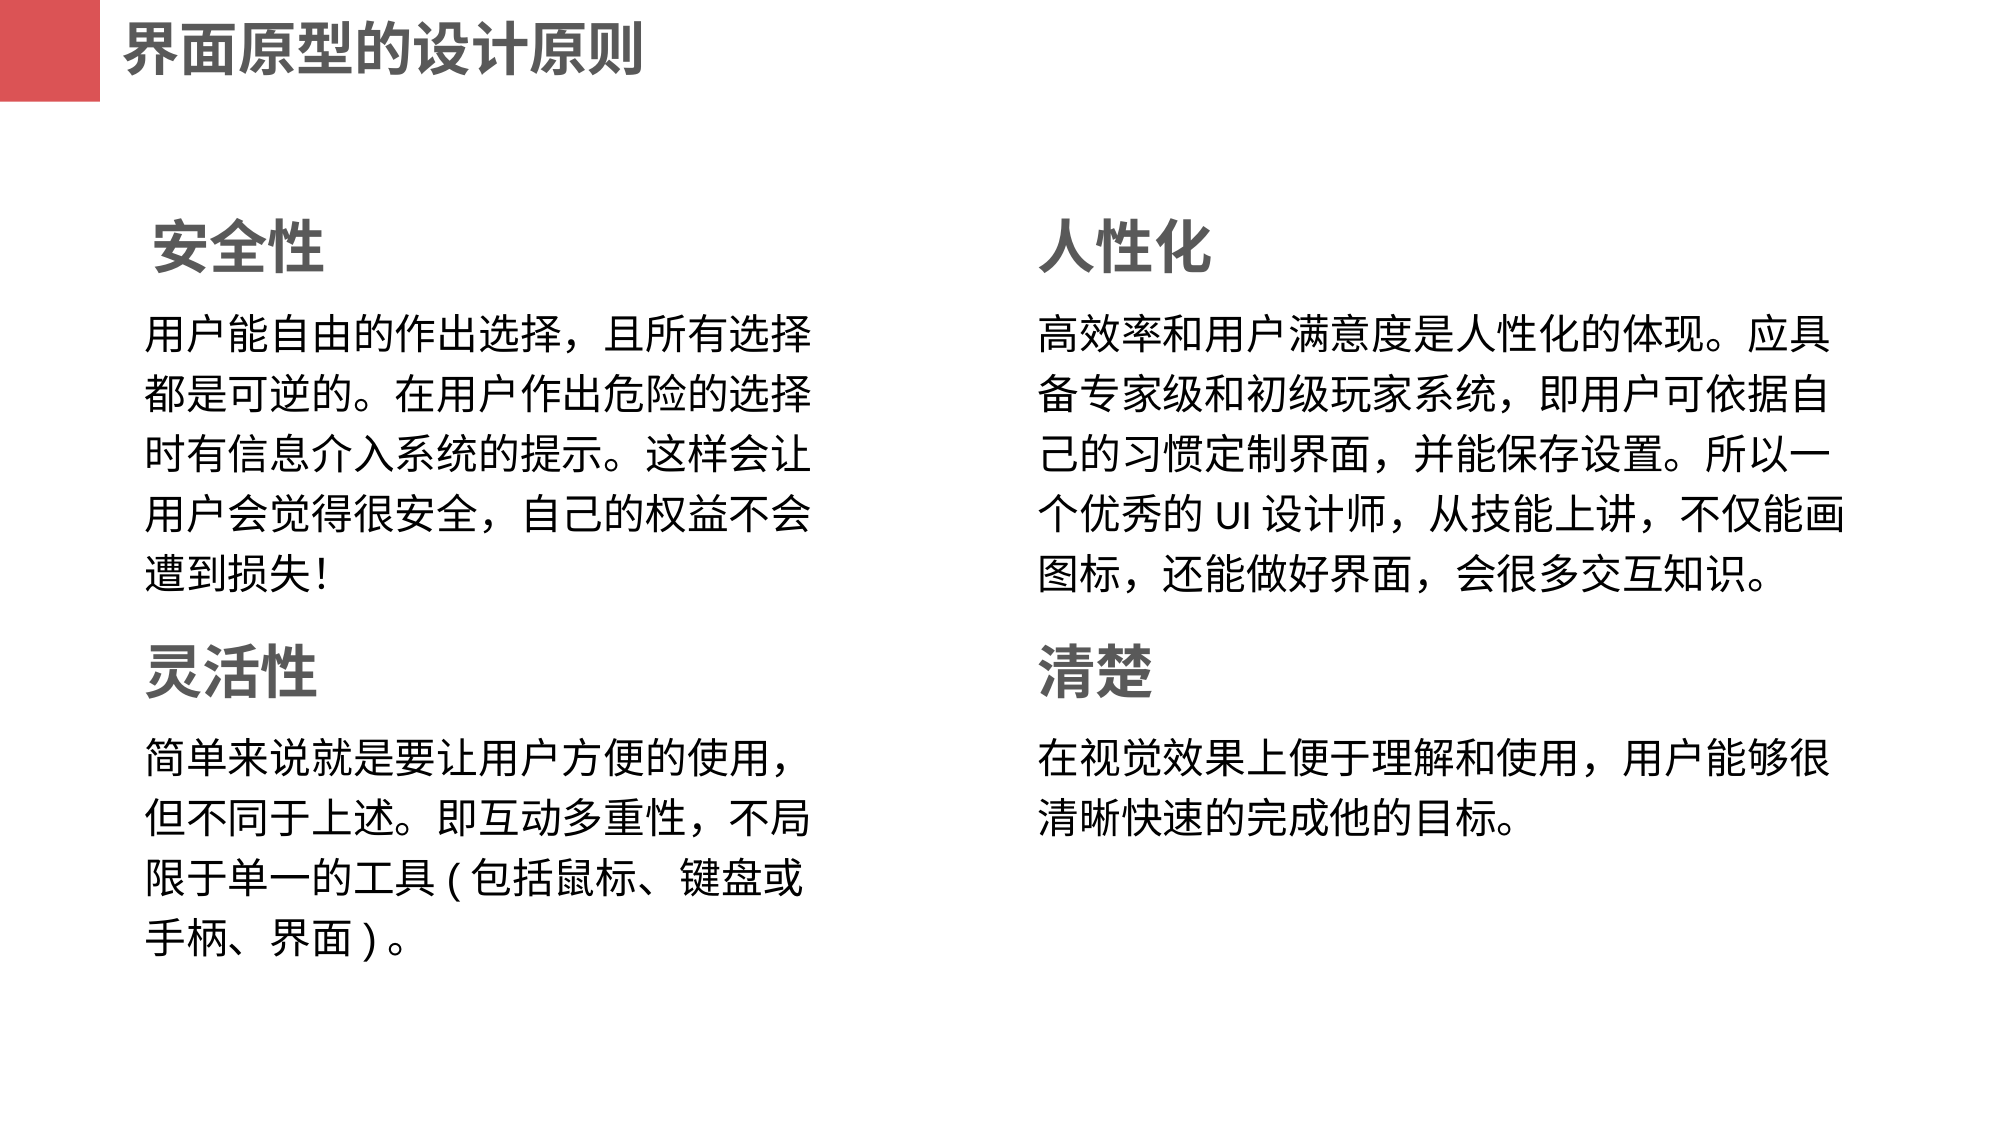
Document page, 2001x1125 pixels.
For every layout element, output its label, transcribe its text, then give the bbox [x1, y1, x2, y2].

text_box 简单来说就是要让用户方便的使用，但不同于上述。即互动多重性，不局限于单一的工具(包括鼠标、键盘或手柄、界面)。 [129, 714, 845, 969]
text_box 安全性 [136, 188, 852, 288]
text_box 高效率和用户满意度是人性化的体现。应具备专家级和初级玩家系统，即用户可依据自己的习惯定制界面，并能保存设置。所以一个优秀的UI设计师，从技能上讲，不仅能画图标，还能做好界面，会很多交互知识。 [1022, 290, 1881, 605]
text_box [0, 0, 101, 103]
text_box 在视觉效果上便于理解和使用，用户能够很清晰快速的完成他的目标。 [1022, 714, 1846, 849]
text_box 界面原型的设计原则 [106, 5, 843, 90]
text_box 清楚 [1022, 613, 1738, 713]
text_box 用户能自由的作出选择，且所有选择都是可逆的。在用户作出危险的选择时有信息介入系统的提示。这样会让用户会觉得很安全，自己的权益不会遭到损失！ [129, 290, 845, 605]
text_box 人性化 [1022, 188, 1738, 288]
text_box 灵活性 [129, 613, 845, 713]
